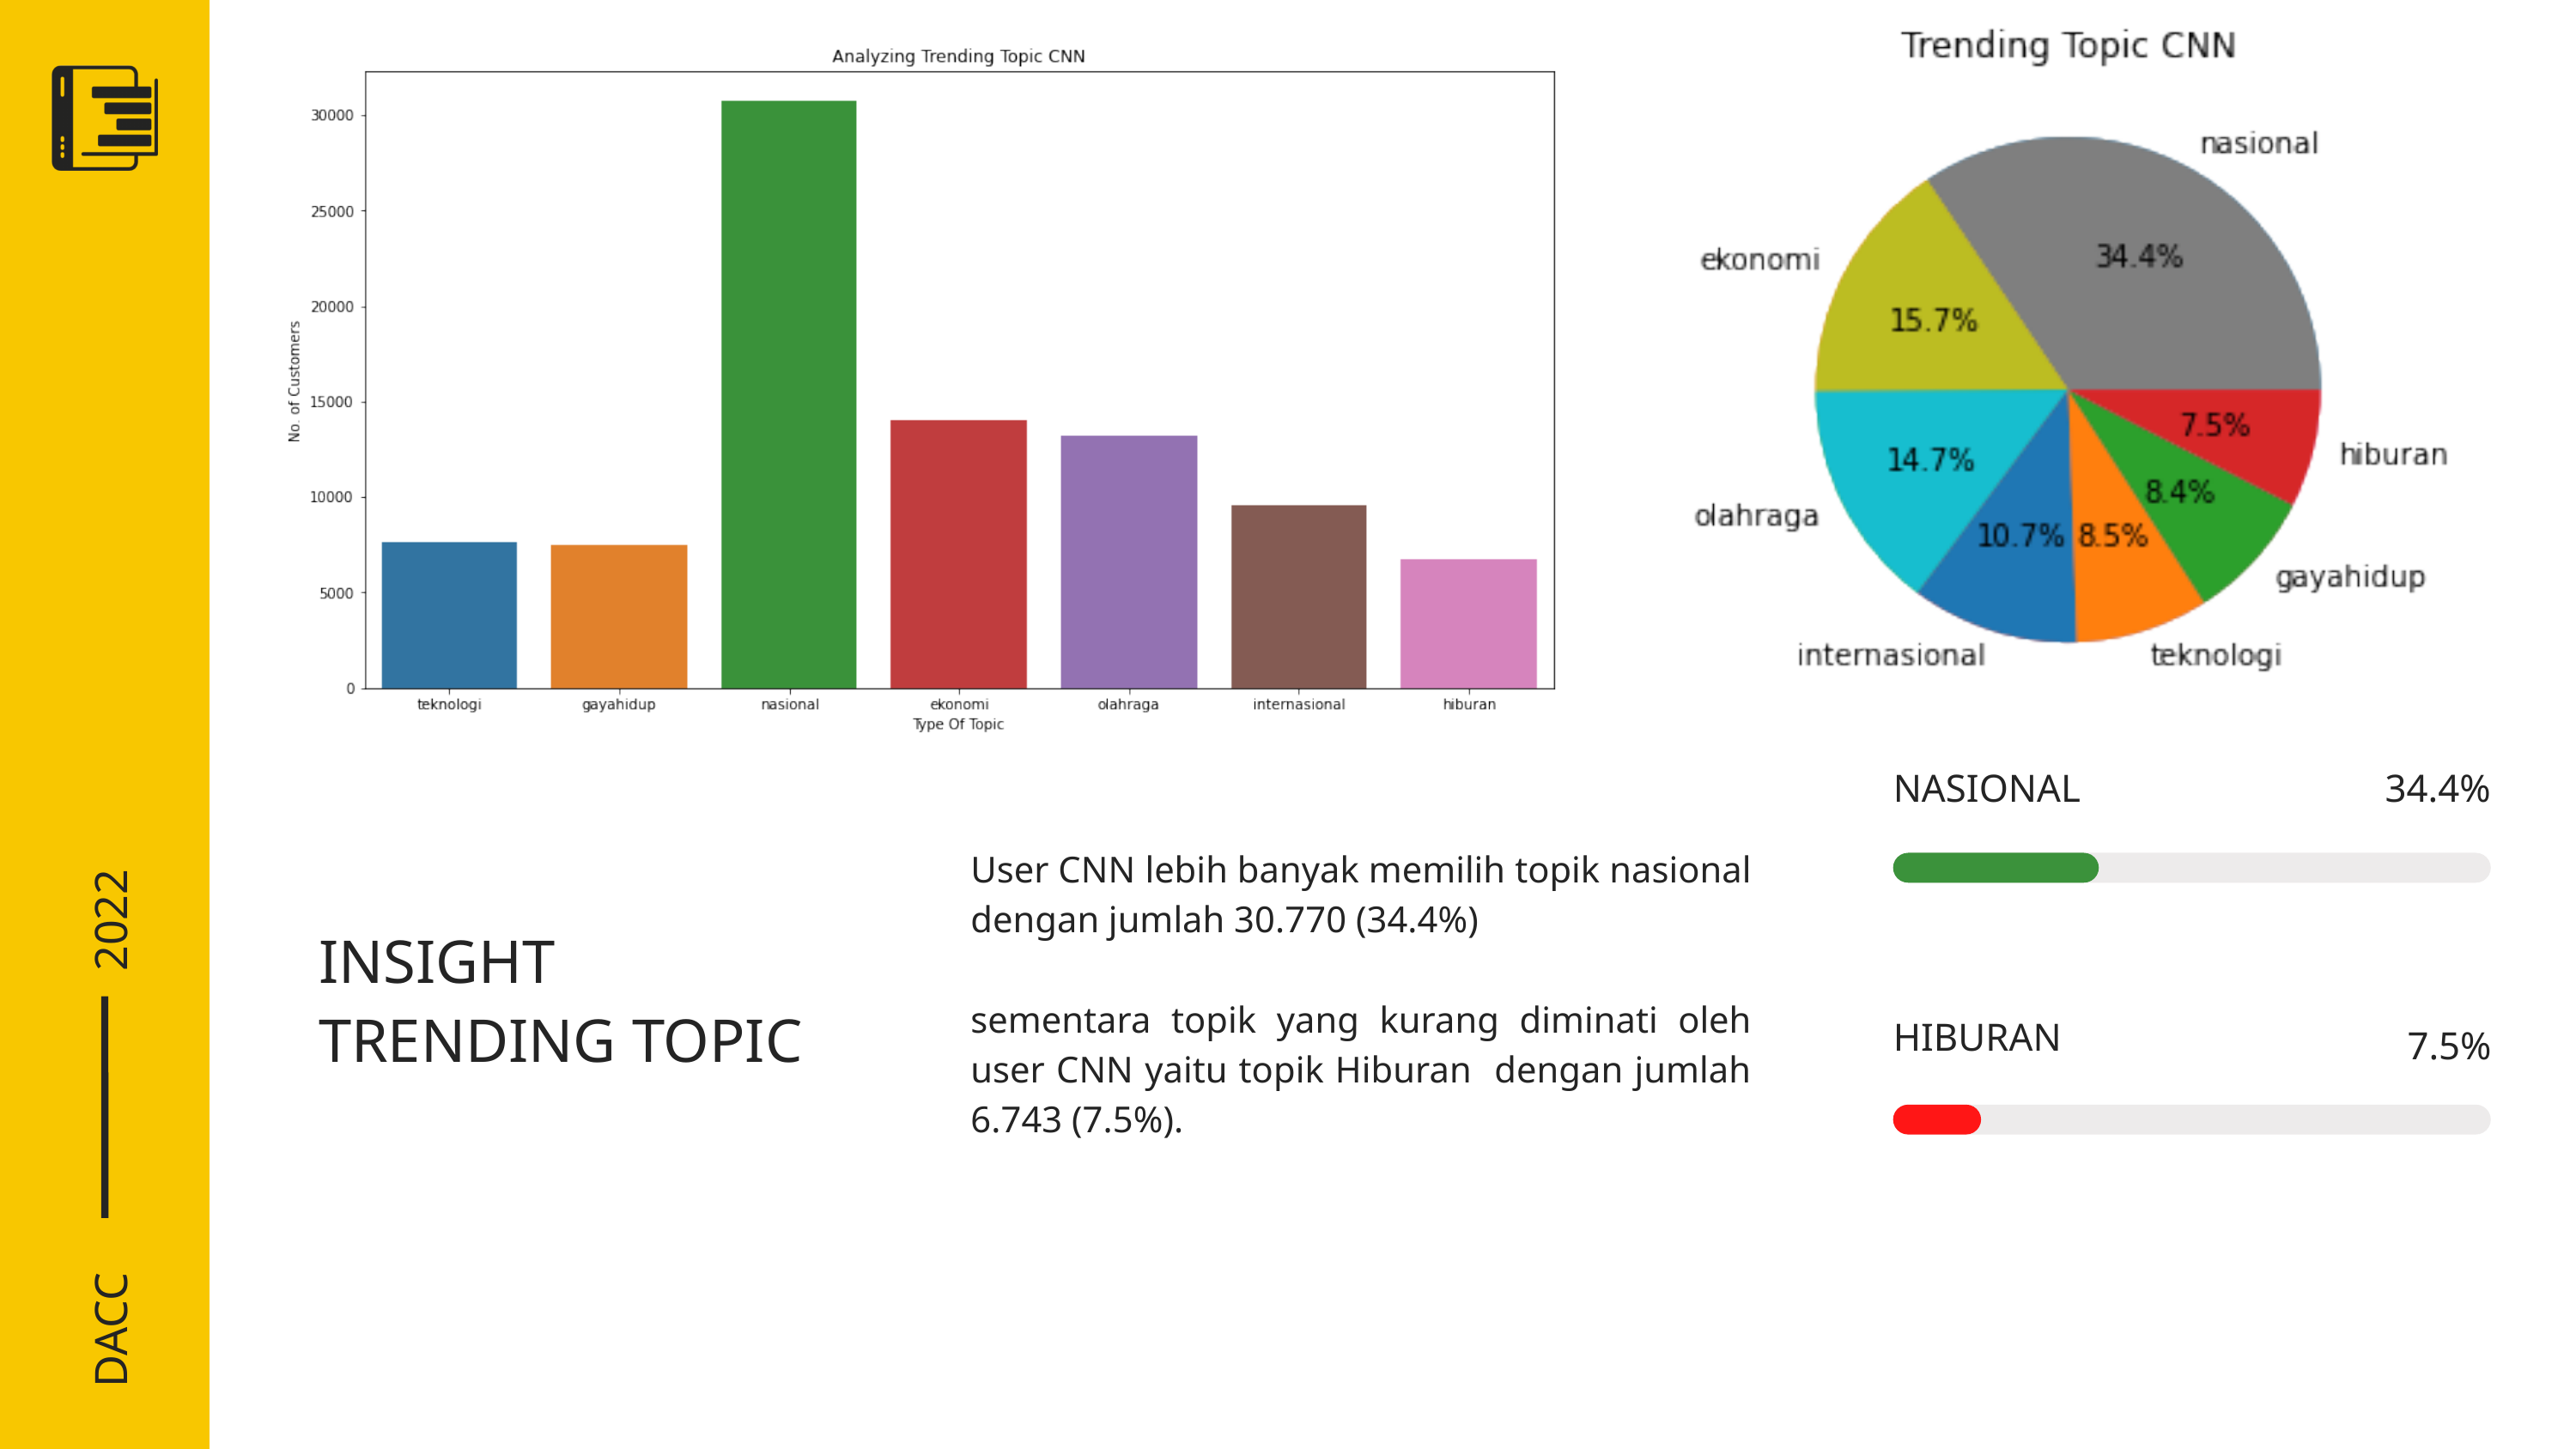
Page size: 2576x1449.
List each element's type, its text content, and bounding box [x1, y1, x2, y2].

text_box NASIONAL [1893, 756, 2165, 810]
text_box 34.4% [2371, 756, 2491, 810]
text_box HIBURAN [1893, 1005, 2165, 1058]
picture [280, 9, 2576, 743]
text_box INSIGHT TRENDING TOPIC [319, 916, 869, 1075]
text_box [0, 0, 210, 1449]
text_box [1893, 1104, 2491, 1135]
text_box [78, 843, 193, 1388]
text_box 7.5% [2371, 1014, 2492, 1068]
text_box User CNN lebih banyak memilih topik nasional dengan jumlah 30.770 (34.4%) sementara topik yang kurang diminati oleh user CNN yaitu topik Hiburan dengan jumlah 6.743 (7.5%). [970, 840, 1752, 1191]
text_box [1893, 852, 2491, 883]
